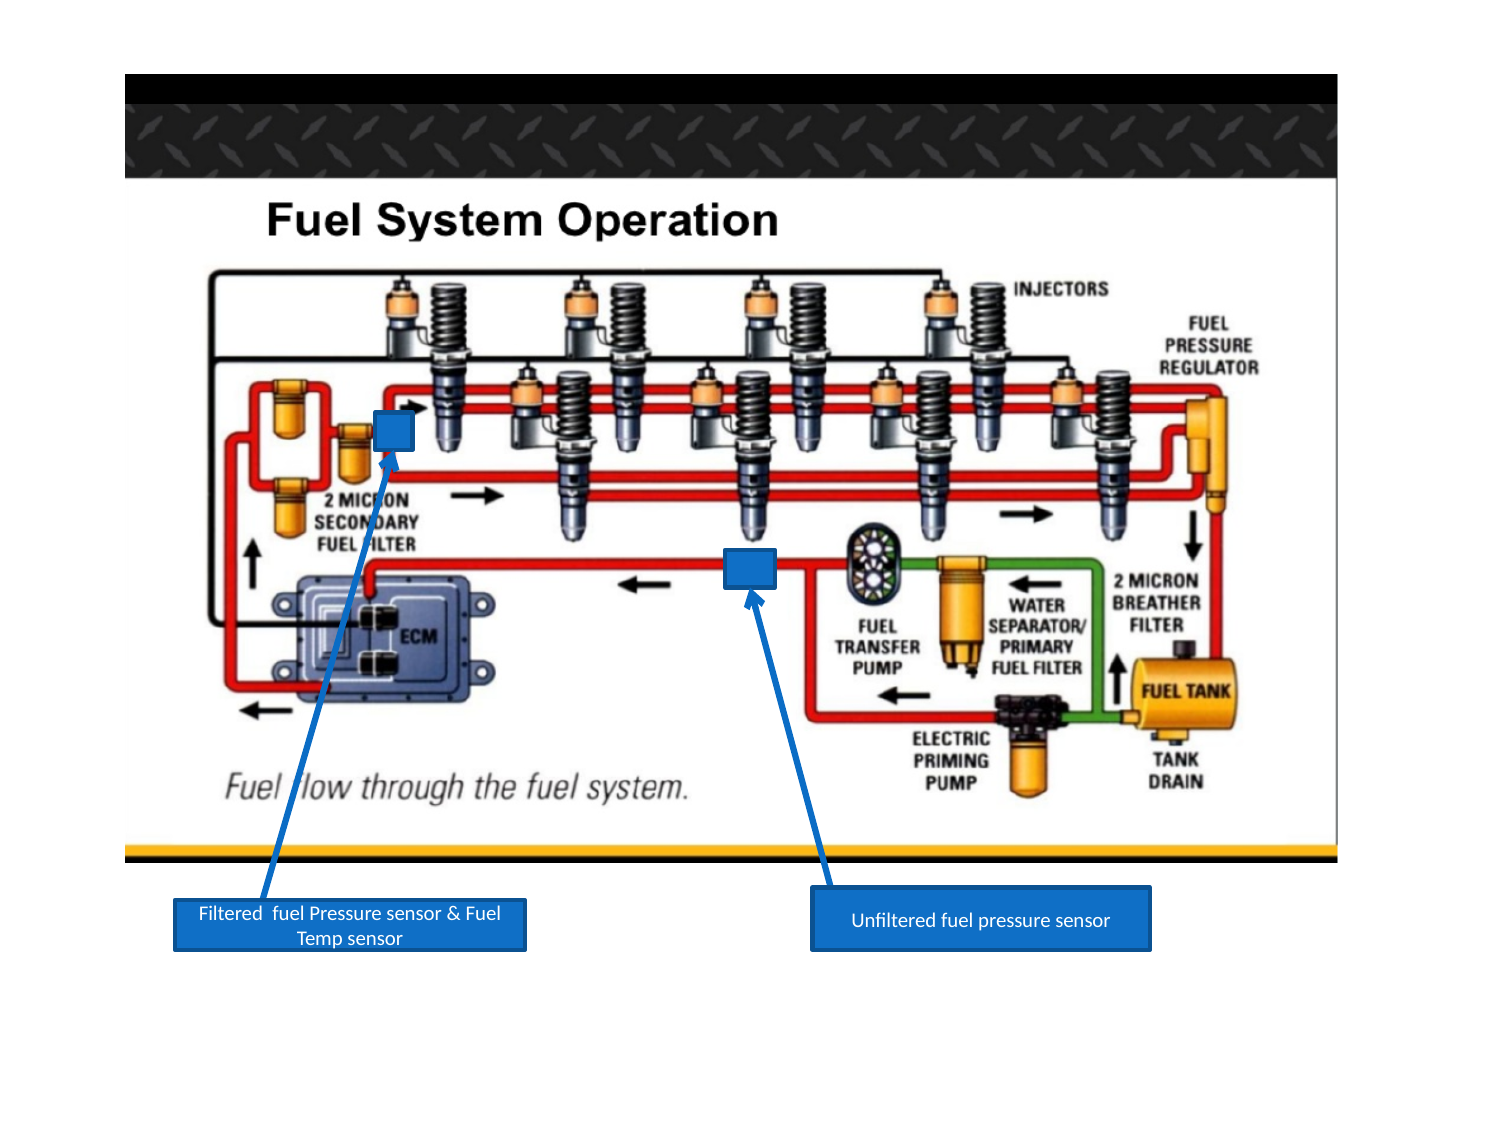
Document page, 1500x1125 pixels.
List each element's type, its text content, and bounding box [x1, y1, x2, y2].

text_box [749, 587, 838, 913]
text_box Filtered fuel Pressure sensor & Fuel Temp sensor [173, 898, 527, 952]
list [124, 74, 1338, 863]
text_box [262, 449, 394, 901]
text_box Unfiltered fuel pressure sensor [810, 885, 1152, 952]
